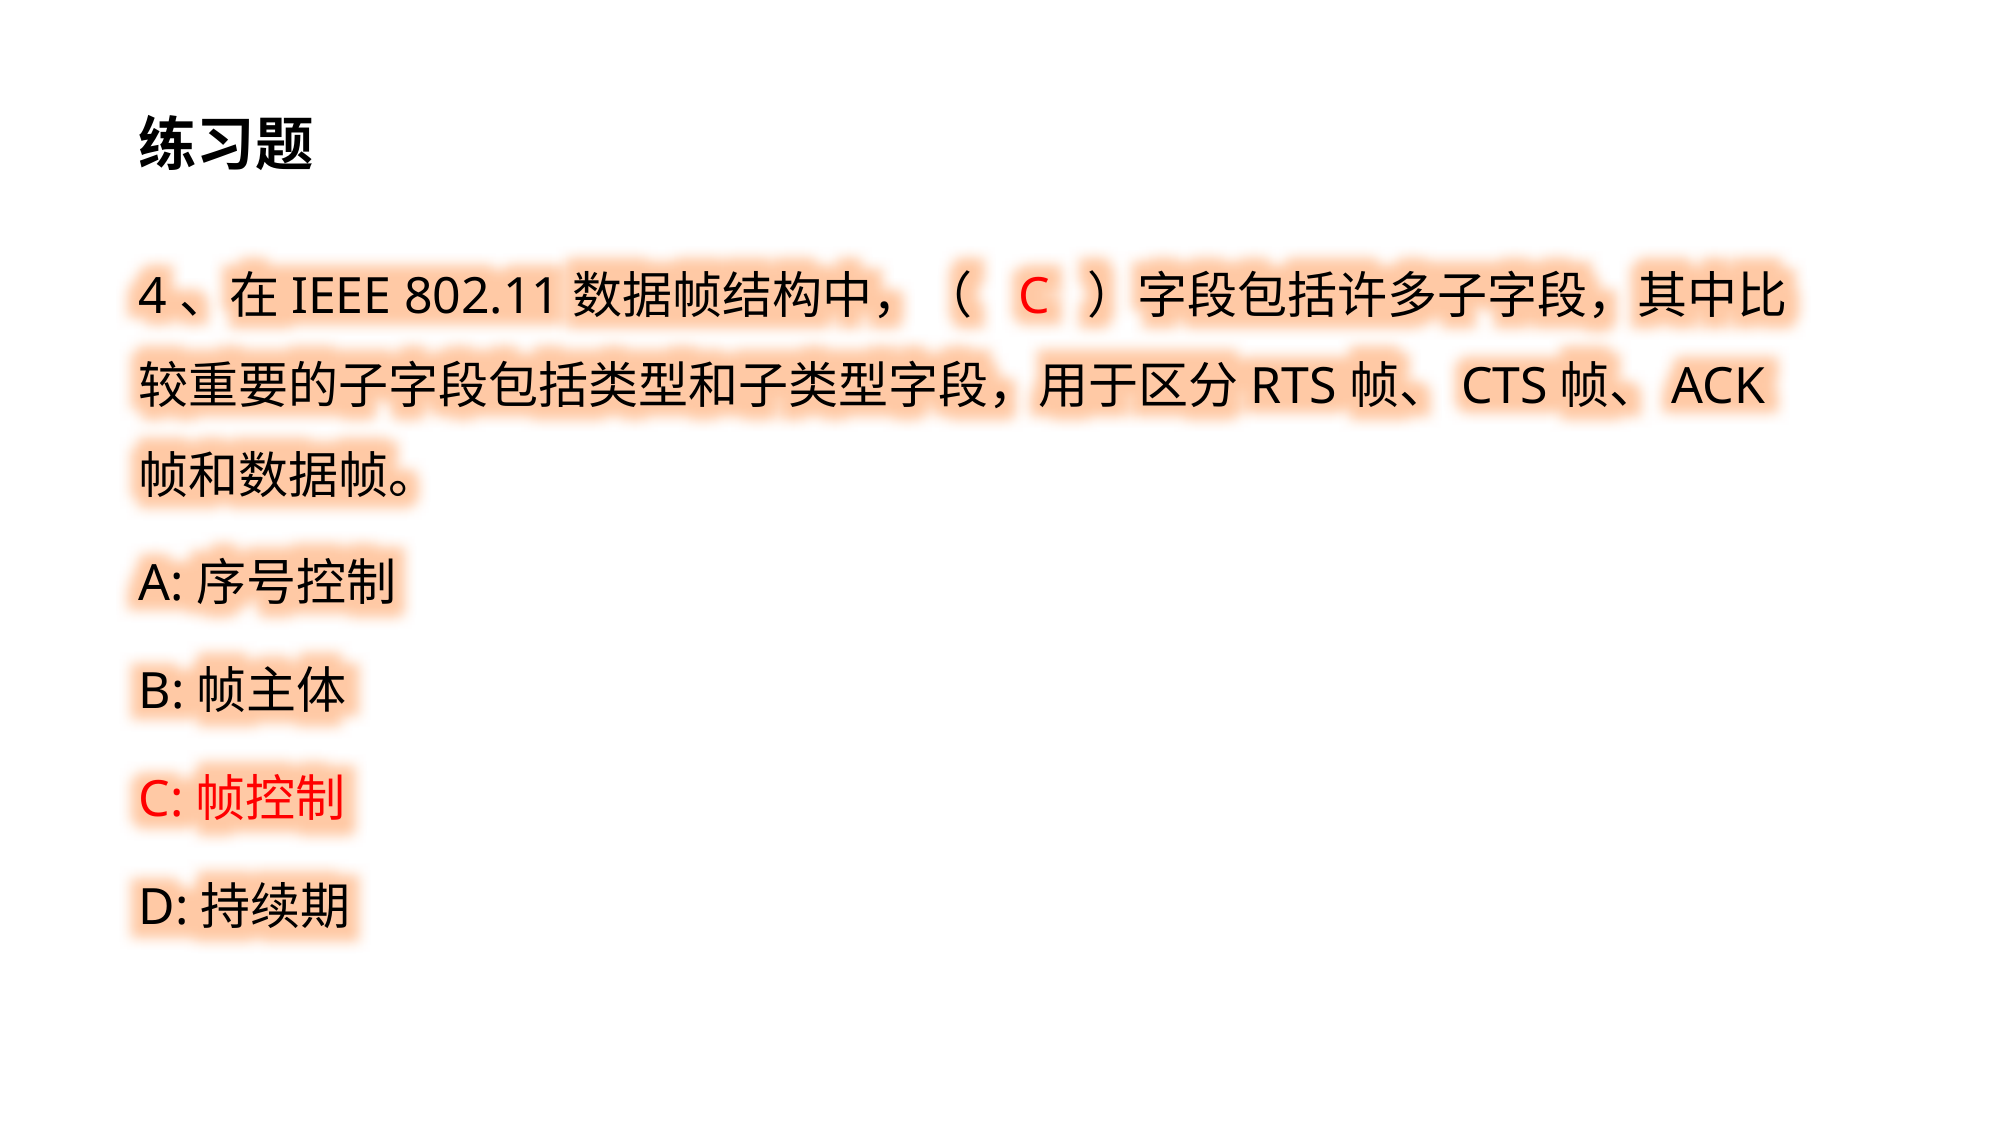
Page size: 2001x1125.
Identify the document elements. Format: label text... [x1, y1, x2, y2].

text_box 4、在IEEE 802.11数据帧结构中，（ C ）字段包括许多子字段，其中比较重要的子字段包括类型和子类型字段，用于区分RTS帧、CTS帧、ACK帧和数据帧。 A:序号控制 B:帧主体 C:帧控制 D:持续期 [120, 224, 1839, 1052]
text_box 练习题 [120, 97, 1568, 187]
text_box 2 [113, 217, 1847, 1060]
text_box [117, 221, 1843, 1056]
